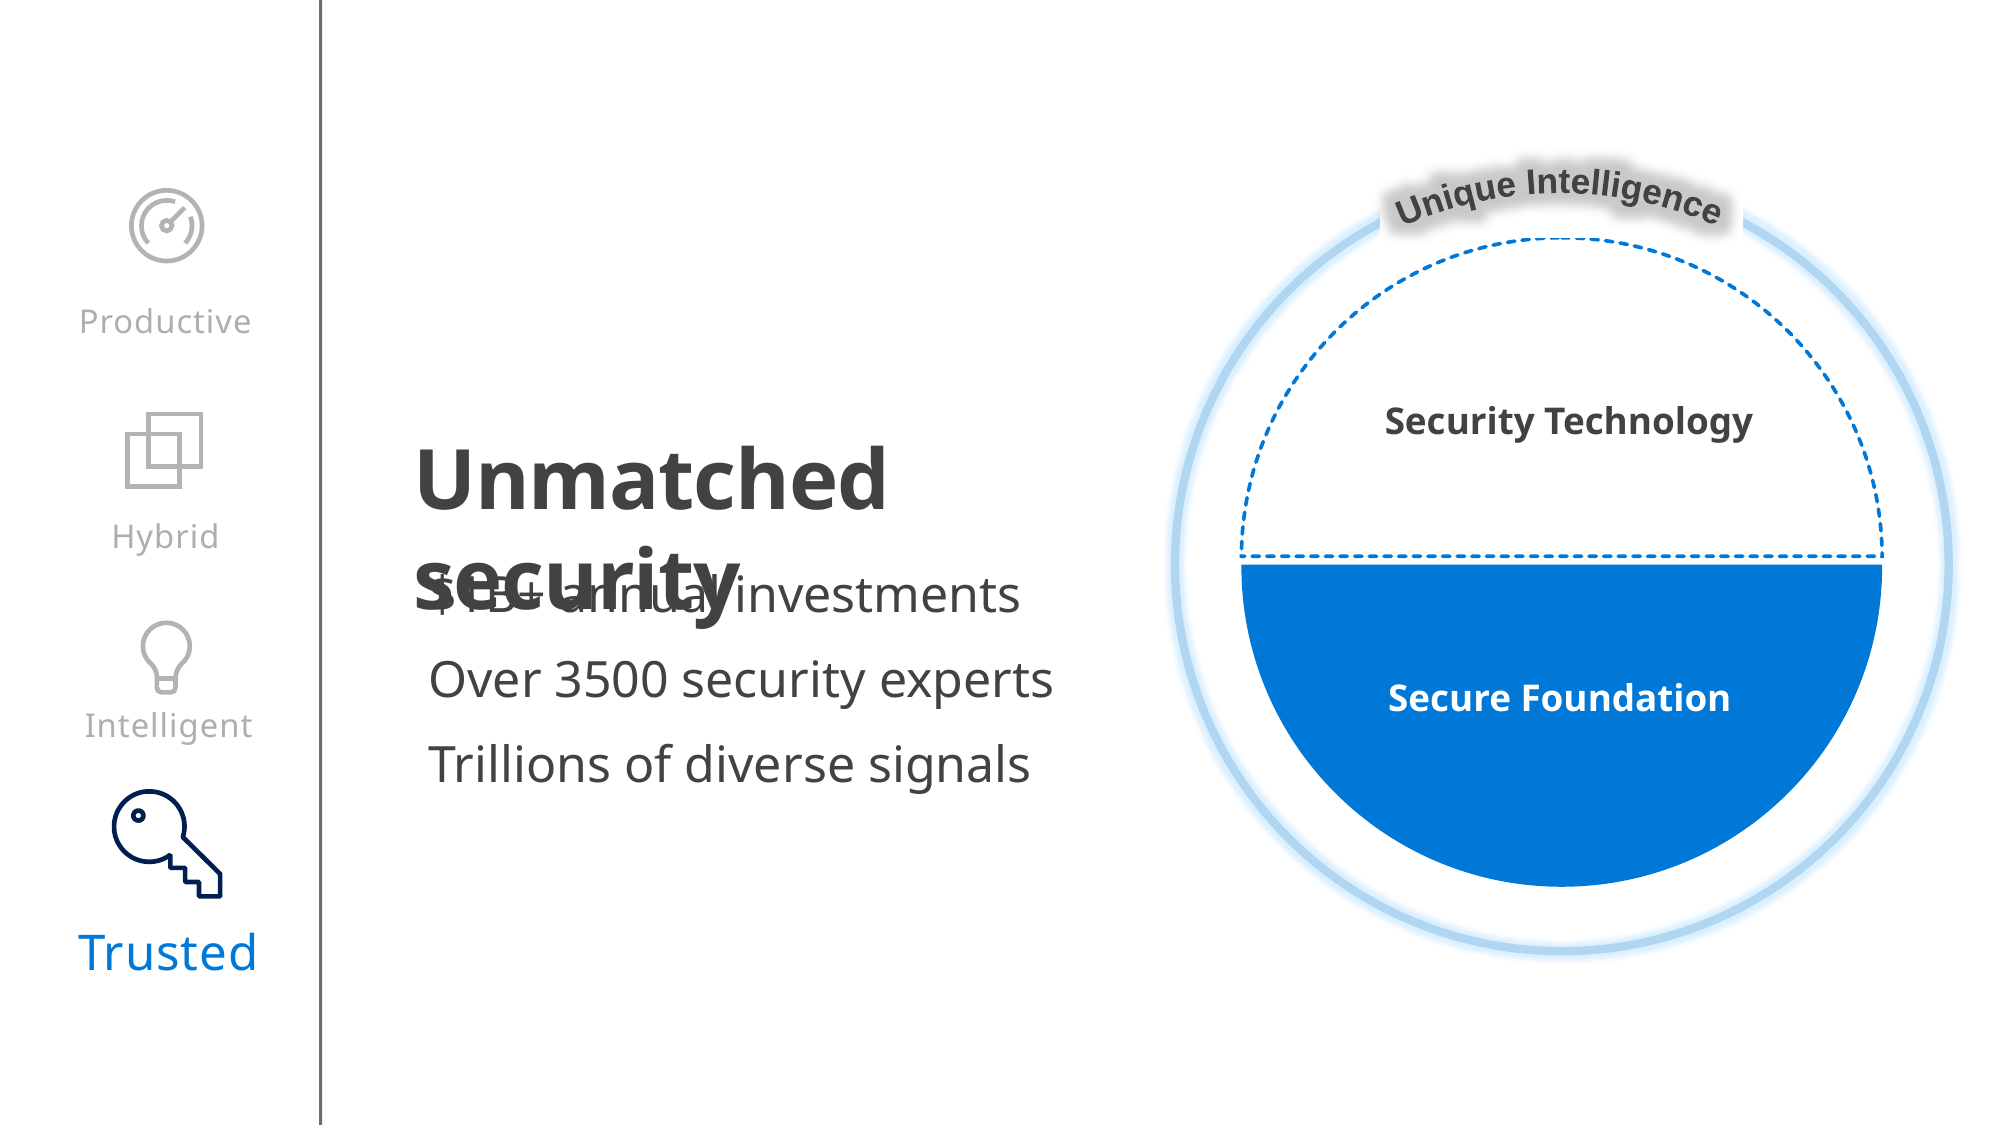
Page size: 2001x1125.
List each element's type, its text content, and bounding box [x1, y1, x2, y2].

table_header Azure Databricks [1381, 155, 1735, 238]
text_box Trusted [63, 914, 274, 988]
text_box Security Technology [1379, 397, 1759, 442]
text_box [142, 622, 191, 693]
text_box [130, 189, 203, 262]
text_box Secure Foundation [1388, 675, 1732, 720]
text_box Unmatched security [413, 426, 1191, 627]
text_box Intelligent [70, 697, 268, 752]
text_box [1173, 221, 1950, 953]
text_box Hybrid [96, 508, 235, 563]
text_box $1B+ annual investments Over 3500 security experts Trillions of diverse signals [428, 627, 1073, 793]
text_box Productive [64, 293, 267, 348]
text_box [114, 791, 221, 897]
text_box [1379, 119, 1744, 239]
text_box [127, 413, 202, 487]
